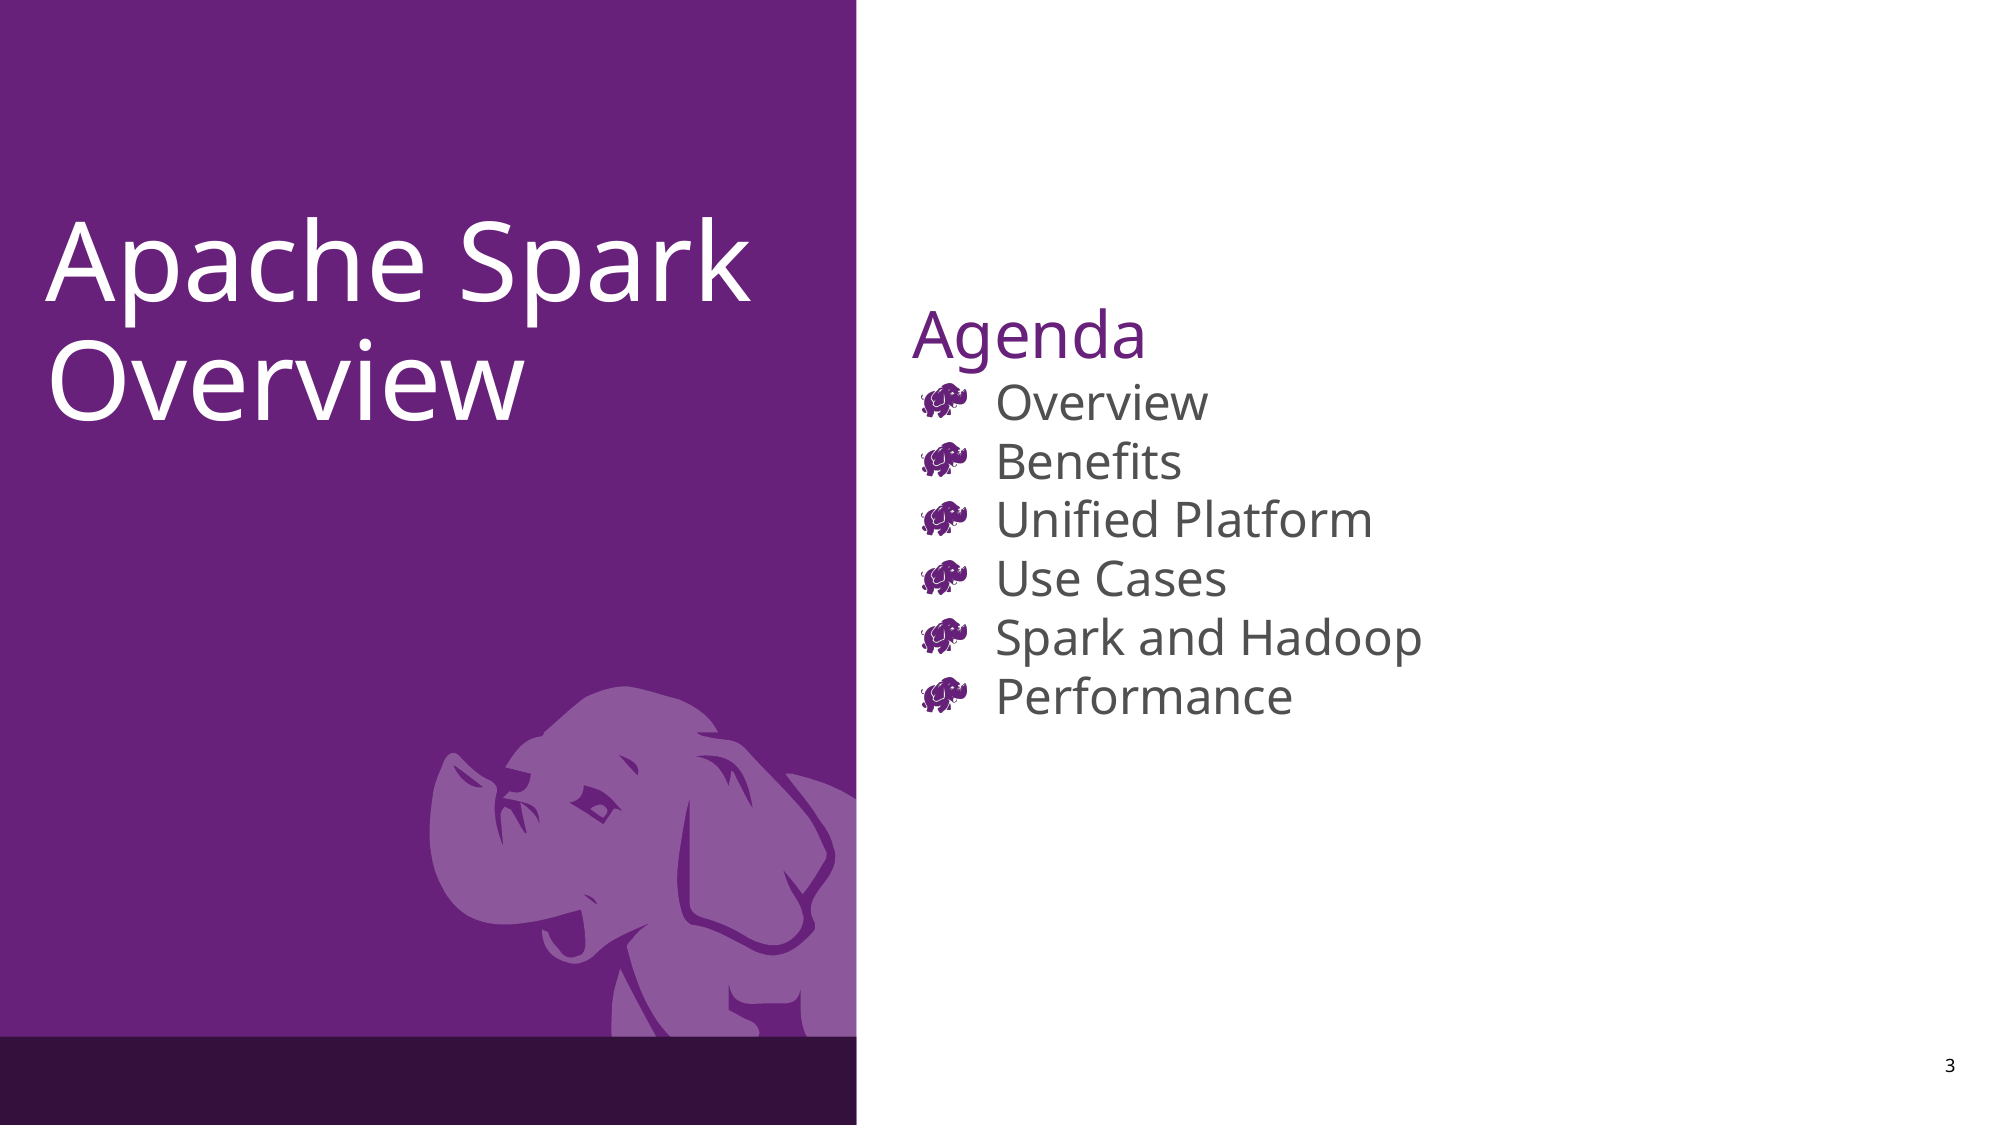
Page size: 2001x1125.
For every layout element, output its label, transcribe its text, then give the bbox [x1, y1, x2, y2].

text_box [0, 0, 857, 1036]
picture [921, 383, 963, 418]
picture [921, 618, 963, 654]
text_box Agenda Overview Benefits Unified Platform Use Cases Spark and Hadoop Performance [859, 269, 1935, 897]
slide_number 3 [1864, 1056, 1956, 1078]
picture [921, 677, 963, 713]
text_box Apache Spark Overview [1, 198, 858, 452]
picture [921, 501, 963, 536]
picture [921, 442, 963, 477]
text_box [0, 1036, 857, 1125]
text_box [429, 686, 857, 1037]
picture [921, 560, 963, 595]
